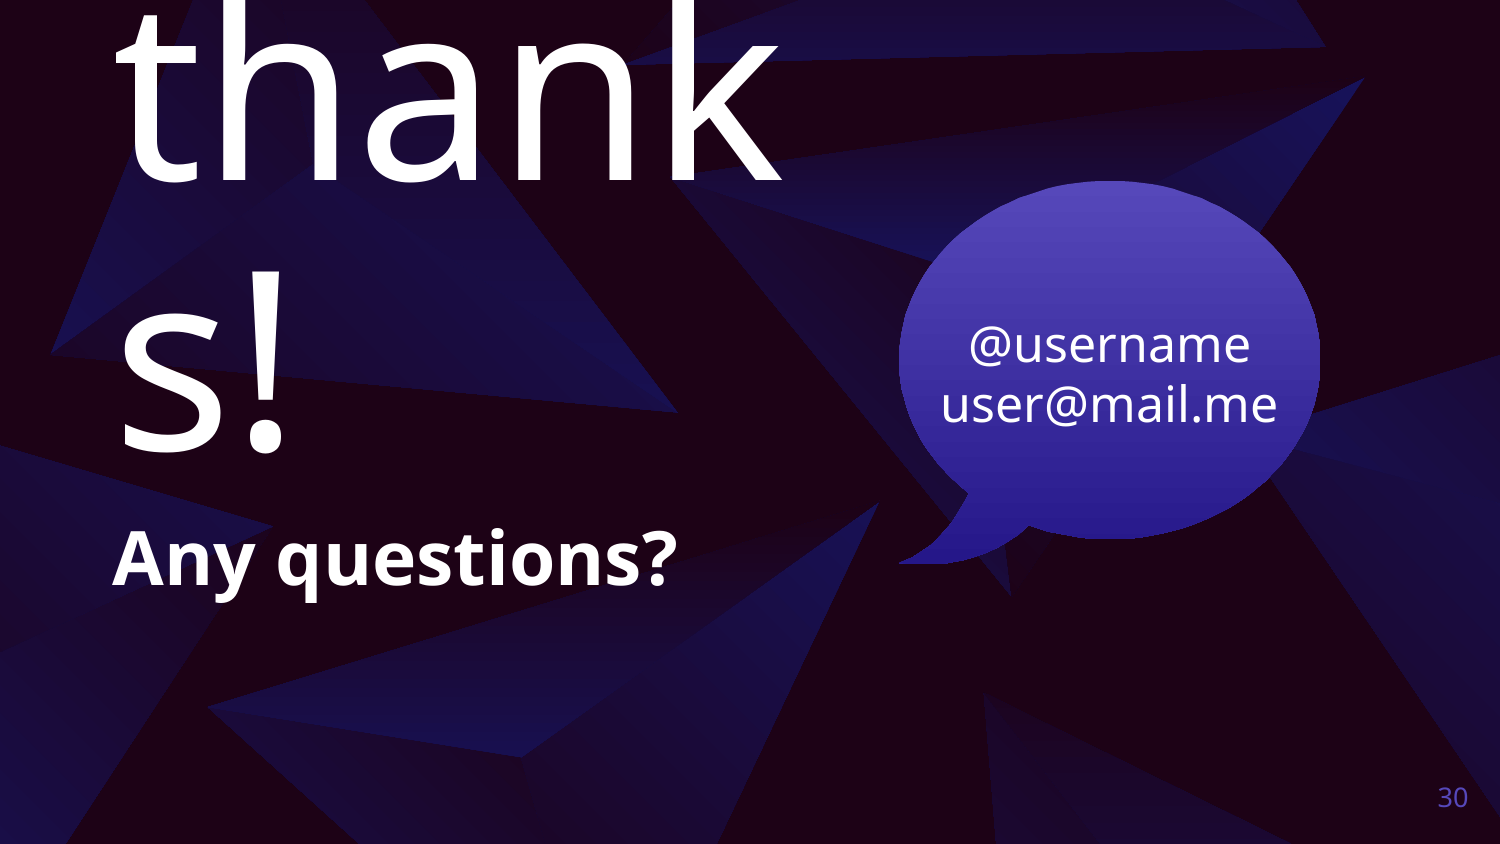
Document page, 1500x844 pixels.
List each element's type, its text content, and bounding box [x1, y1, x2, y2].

title thanks! [112, 241, 787, 505]
text_box @username user@mail.me [899, 181, 1321, 565]
slide_number 30 [1402, 766, 1469, 832]
subtitle Any questions? [112, 510, 787, 602]
